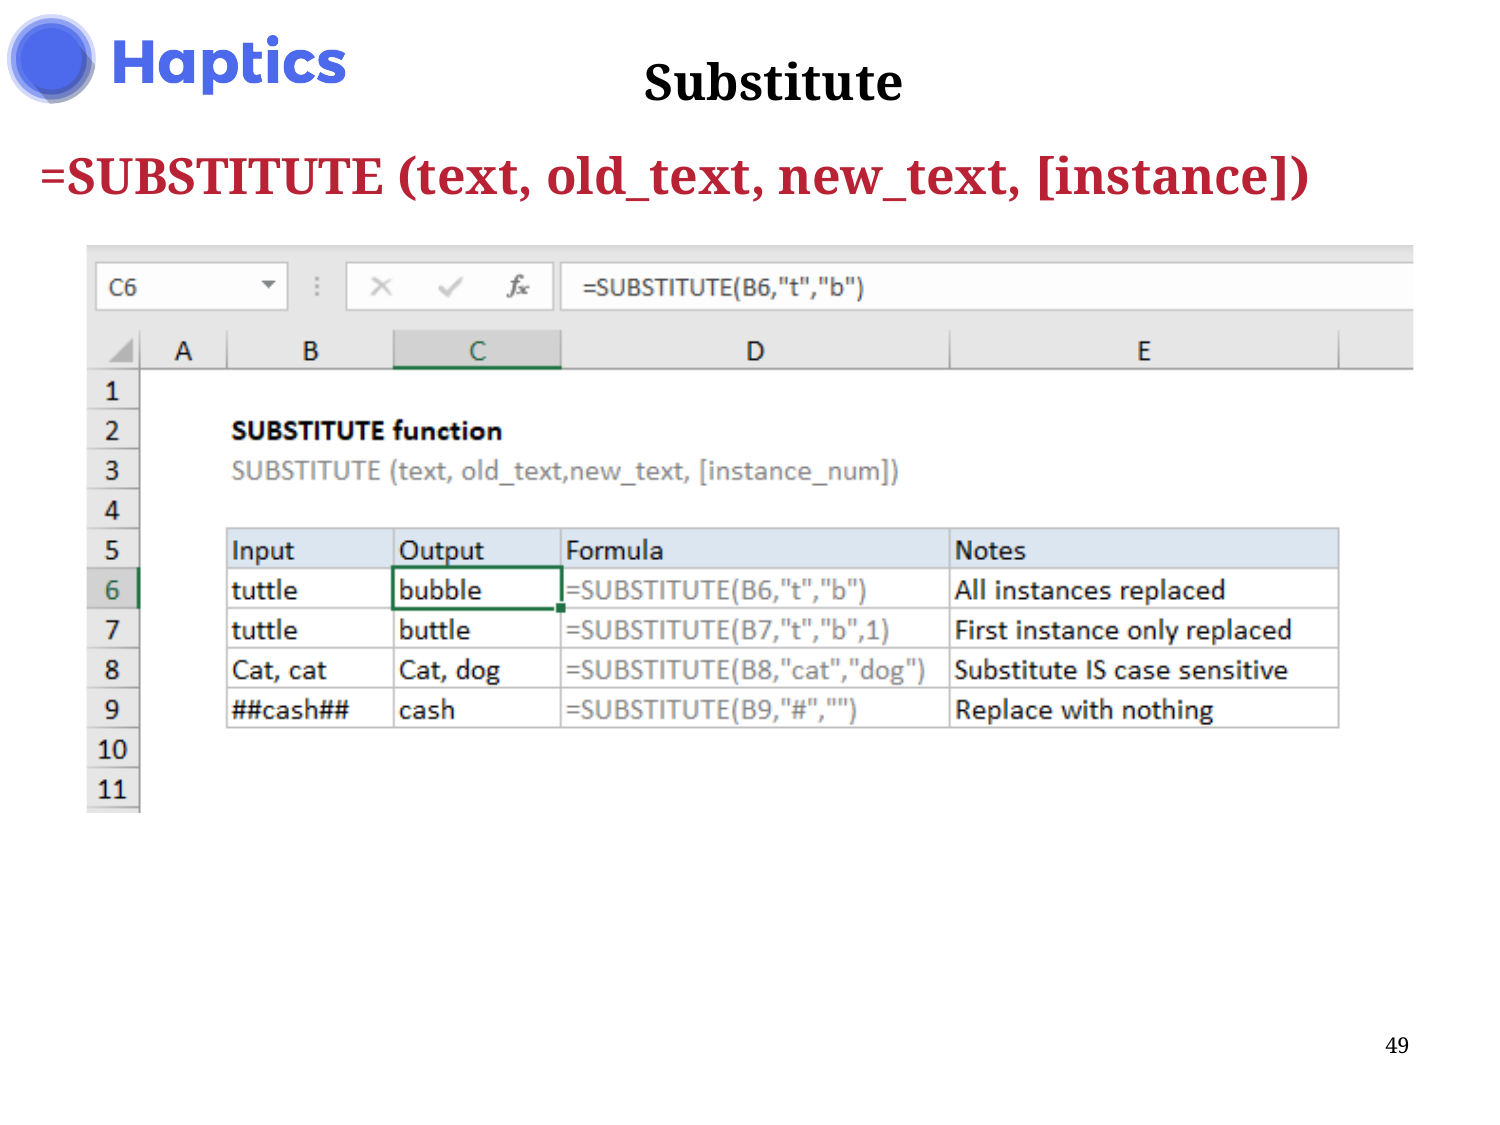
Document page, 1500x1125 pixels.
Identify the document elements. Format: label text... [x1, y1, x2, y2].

text_box =SUBSTITUTE (text, old_text, new_text, [instance]) [24, 137, 1475, 213]
picture [86, 245, 1414, 813]
text_box Substitute [523, 42, 1025, 118]
slide_number 49 [1074, 1024, 1425, 1103]
picture [0, 0, 373, 129]
